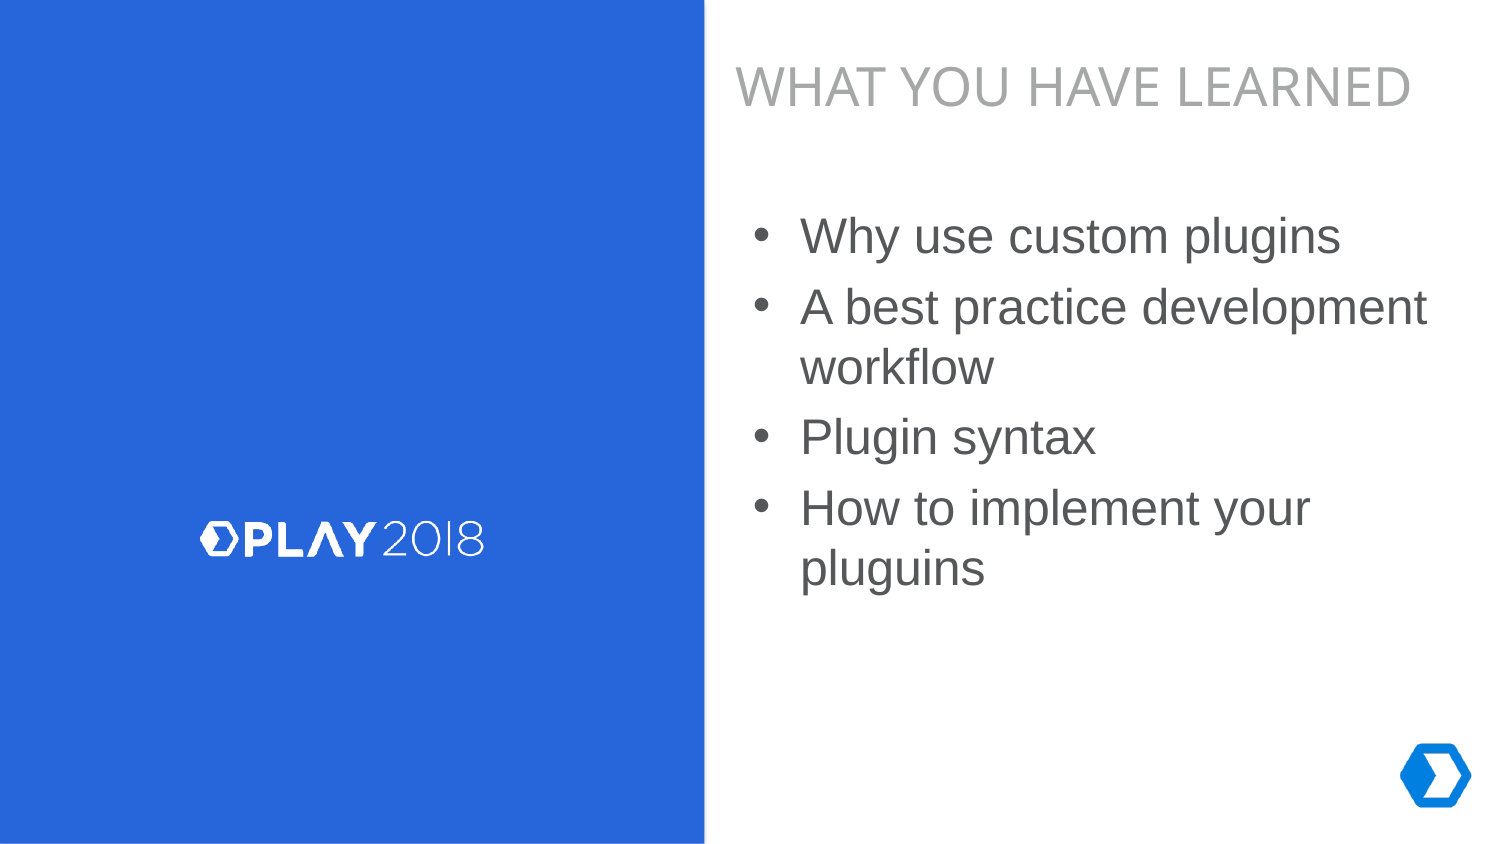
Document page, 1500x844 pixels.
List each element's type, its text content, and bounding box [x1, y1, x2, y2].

text_box WHAT YOU HAVE LEARNED [720, 45, 1483, 126]
picture [195, 503, 493, 577]
text_box [0, 0, 705, 844]
picture [1392, 735, 1476, 820]
text_box Why use custom plugins A best practice development workflow Plugin syntax How to implement your pluguins [738, 196, 1500, 603]
